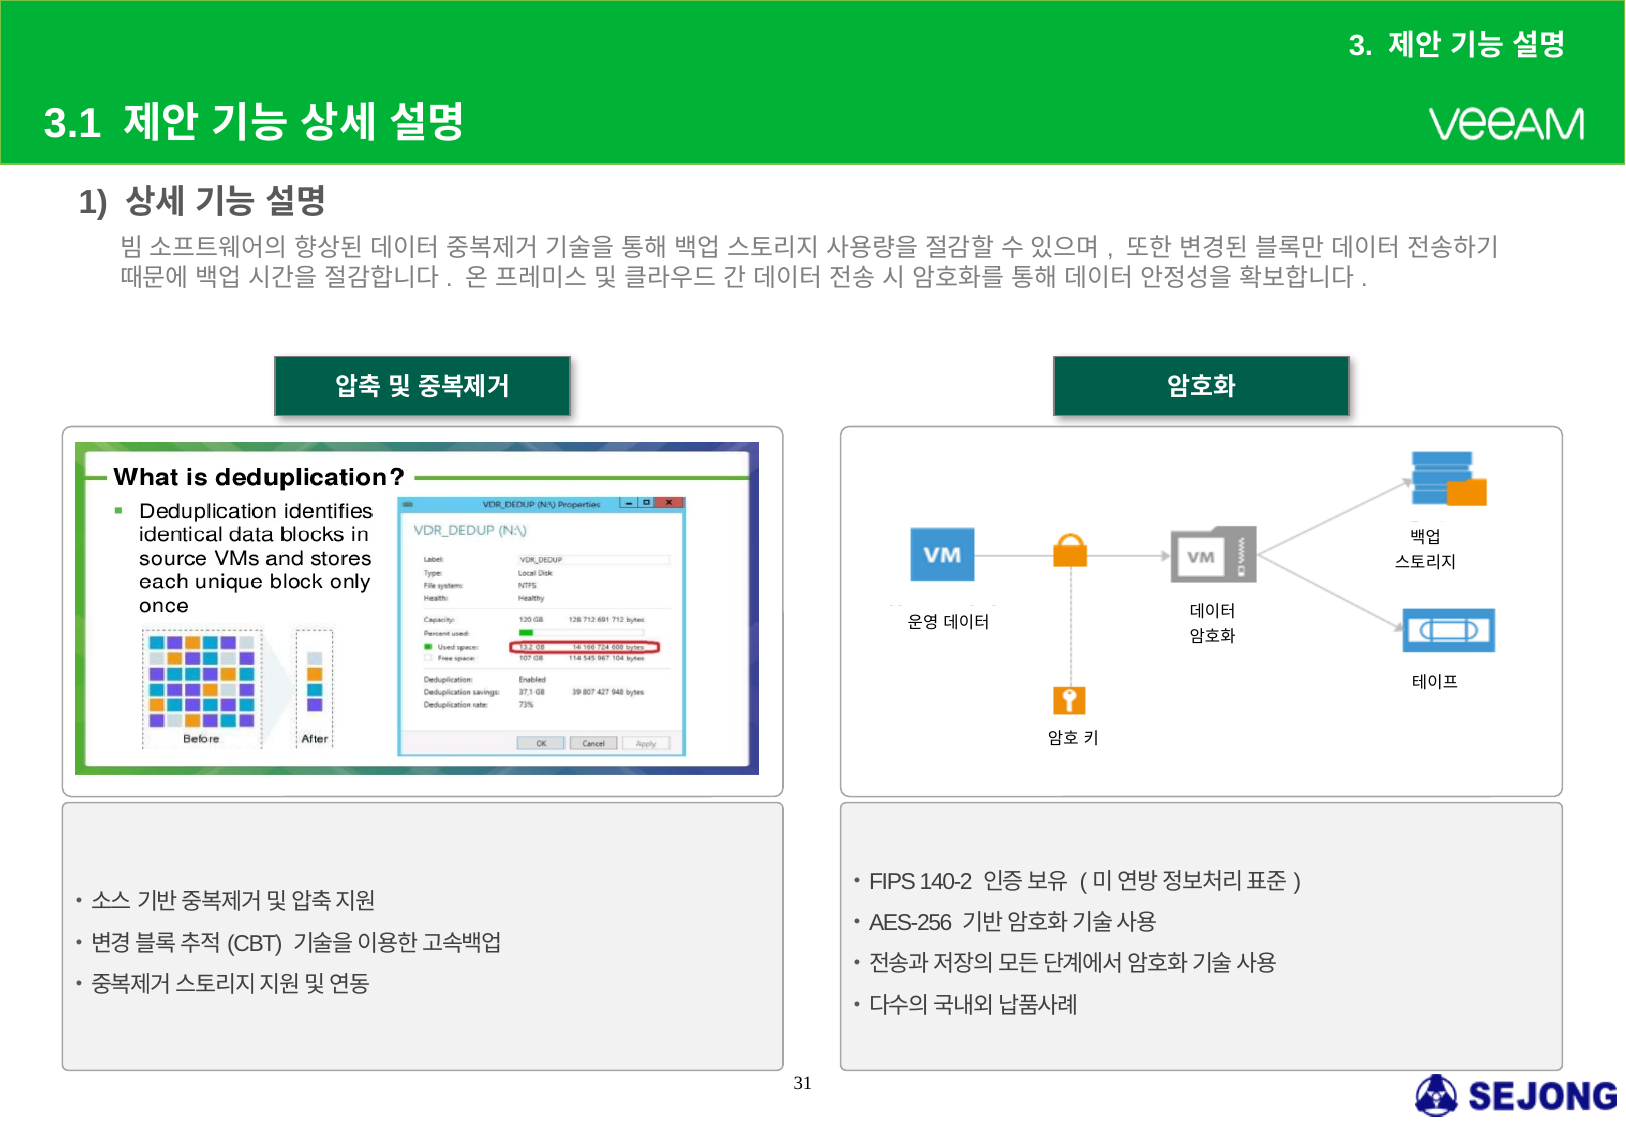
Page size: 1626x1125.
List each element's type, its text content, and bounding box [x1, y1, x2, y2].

slide_number 31 [778, 1063, 847, 1105]
text_box 3. 제안 기능 설명 [862, 16, 1582, 76]
picture [1415, 1074, 1617, 1117]
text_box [840, 426, 1563, 1071]
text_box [62, 426, 783, 1071]
text_box 압축 및 중복제거 [274, 355, 571, 416]
text_box 3.1 제안 기능 상세 설명 [28, 100, 989, 148]
text_box 암호화 [1053, 355, 1350, 416]
text_box 1) 상세 기능 설명 [63, 177, 1582, 225]
text_box 빔 소프트웨어의 향상된 데이터 중복제거 기술을 통해 백업 스토리지 사용량을 절감할 수 있으며, 또한 변경된 블록만 데이터 전송하기 때문에 백업 시간을 절감합니다. 온 프레미스 및 클라우드 간 데이터 전송 시 암호화를 통해 데이터 안정성을 확보합니다. [105, 225, 1528, 272]
picture [1416, 91, 1597, 156]
